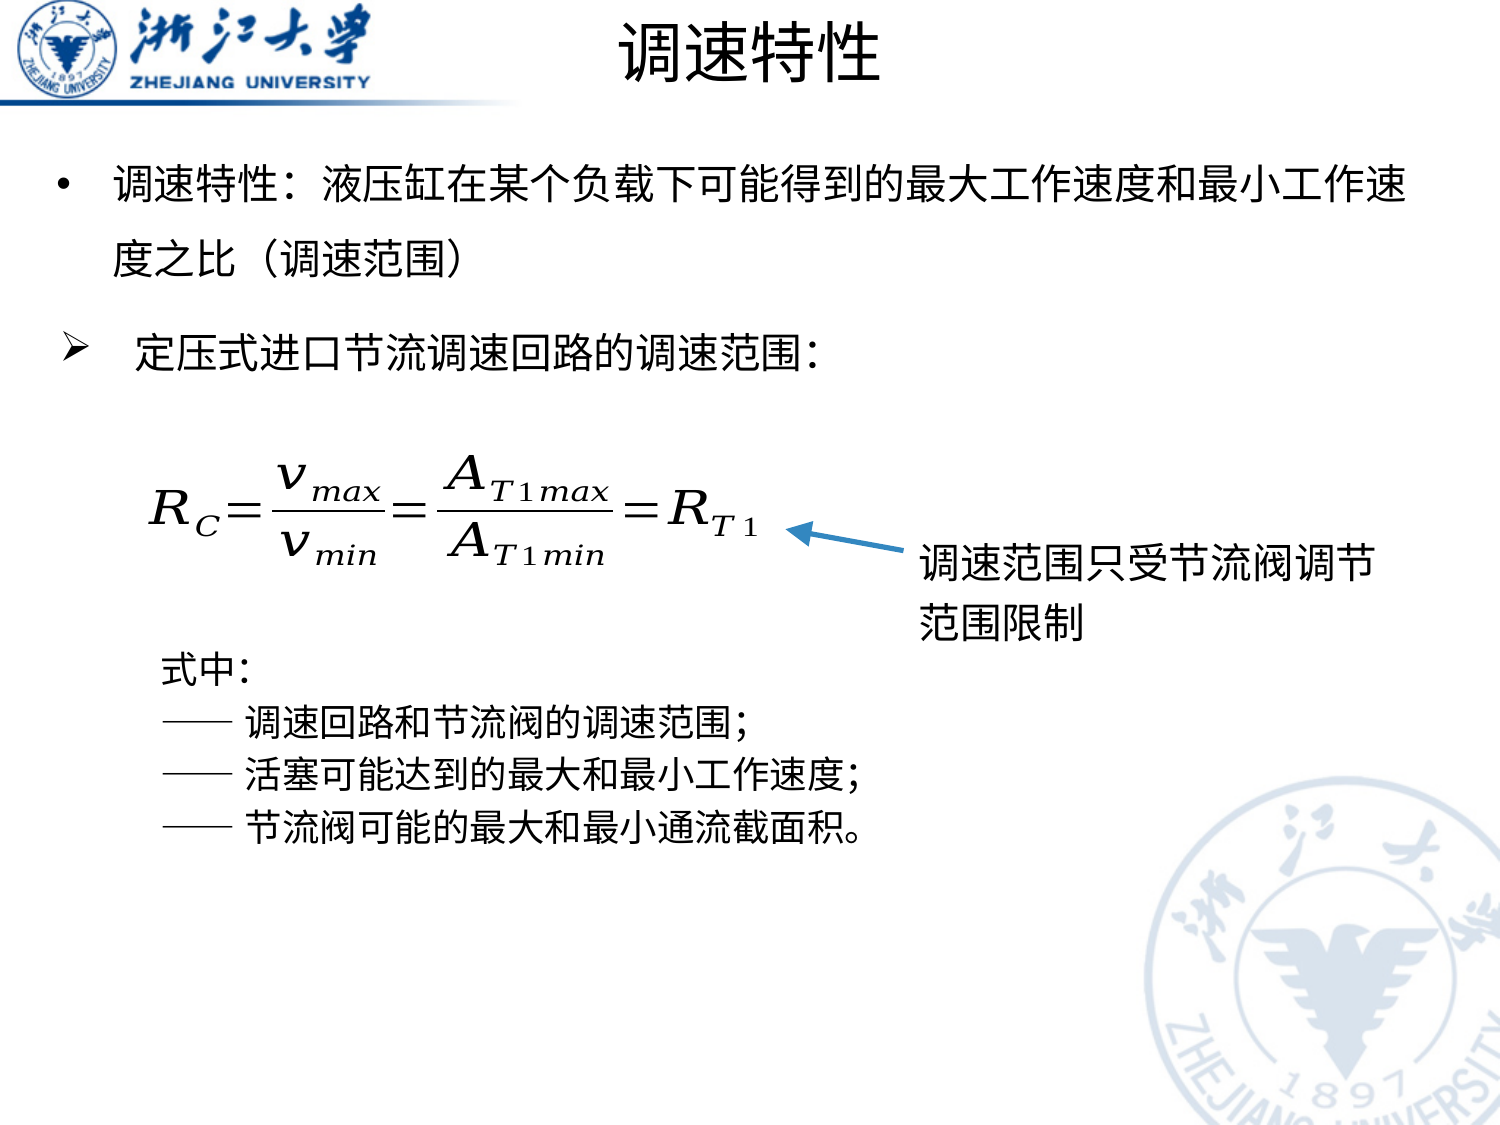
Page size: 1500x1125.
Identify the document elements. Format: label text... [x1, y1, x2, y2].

picture [0, 0, 1500, 1125]
text_box 调速范围只受节流阀调节范围限制 [903, 519, 1412, 655]
title 调速特性 [218, 0, 1282, 103]
list 调速特性：液压缸在某个负载下可能得到的最大工作速度和最小工作速度之比（调速范围） [41, 125, 1459, 281]
text_box 定压式进口节流调速回路的调速范围： [44, 319, 860, 435]
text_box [785, 528, 904, 551]
